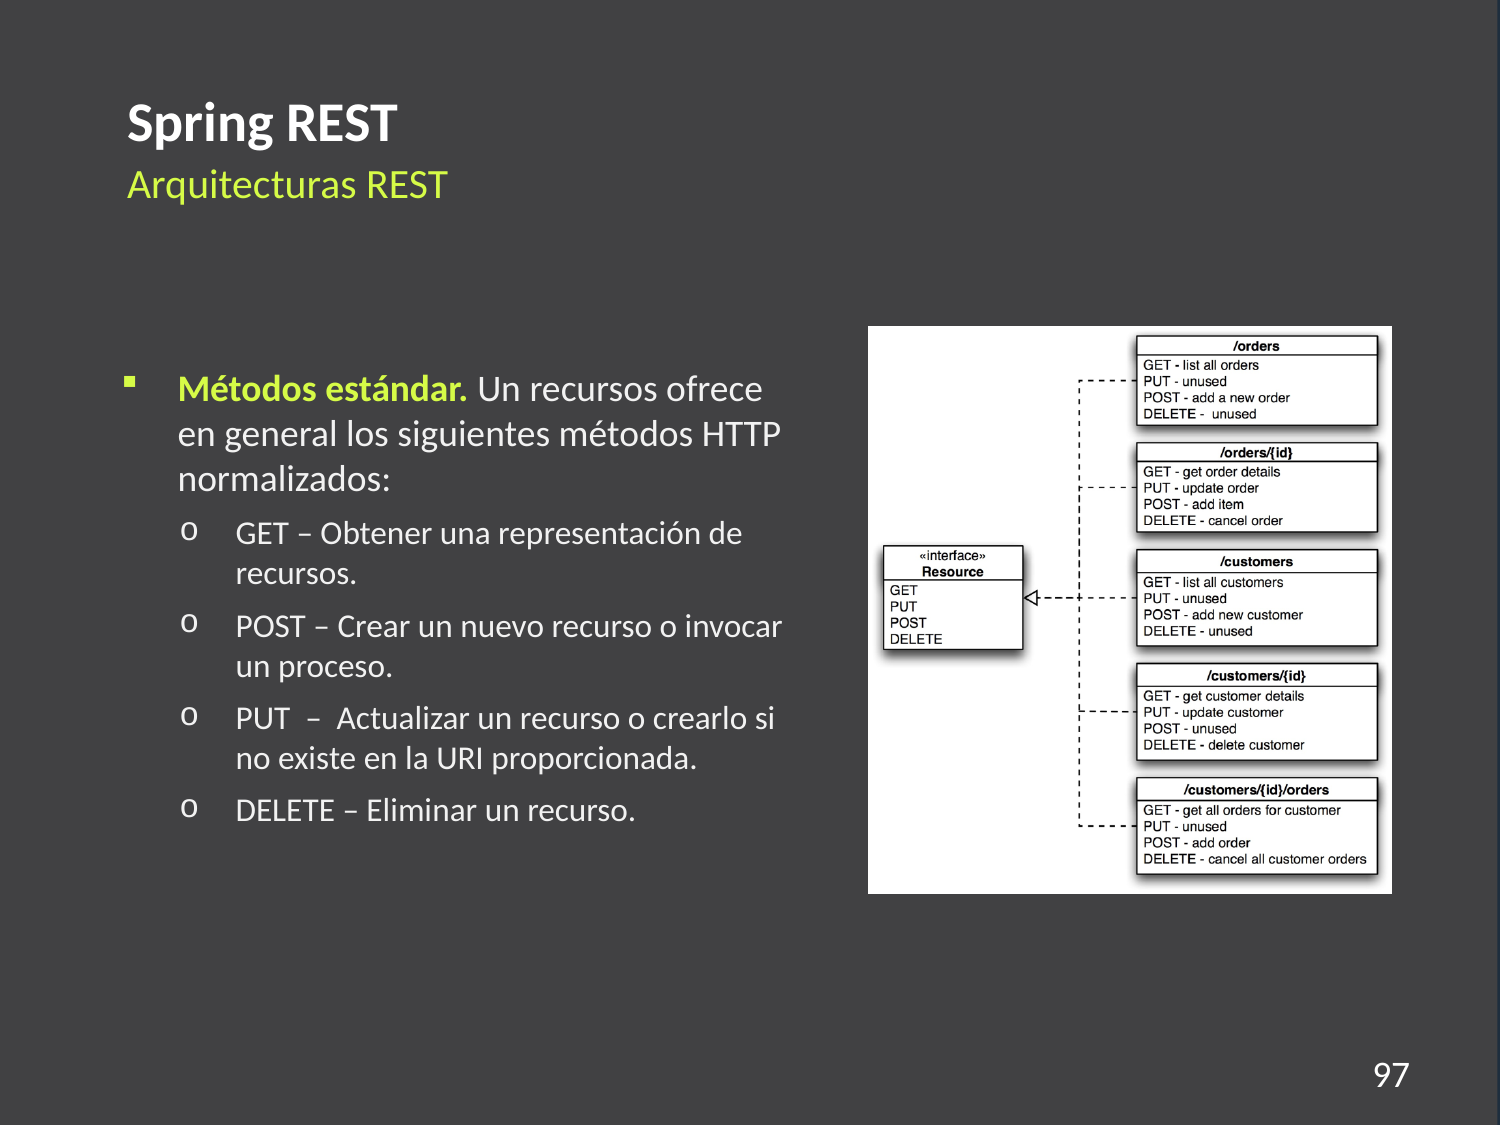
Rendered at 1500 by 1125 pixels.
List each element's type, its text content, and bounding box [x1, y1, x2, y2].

text_box Arquitecturas REST [112, 148, 1425, 220]
picture [867, 326, 1392, 894]
text_box 97 [1281, 1042, 1425, 1103]
list Spring REST [112, 78, 1329, 148]
text_box Métodos estándar. Un recursos ofrece en general los siguientes métodos HTTP normalizados: GET – Obtener una representación de recursos. POST – Crear un nuevo recurso o invocar un proceso. PUT – Actualizar un recurso o crearlo si no existe en la URI proporcionada. DELETE – Eliminar un recurso. [88, 294, 805, 1065]
